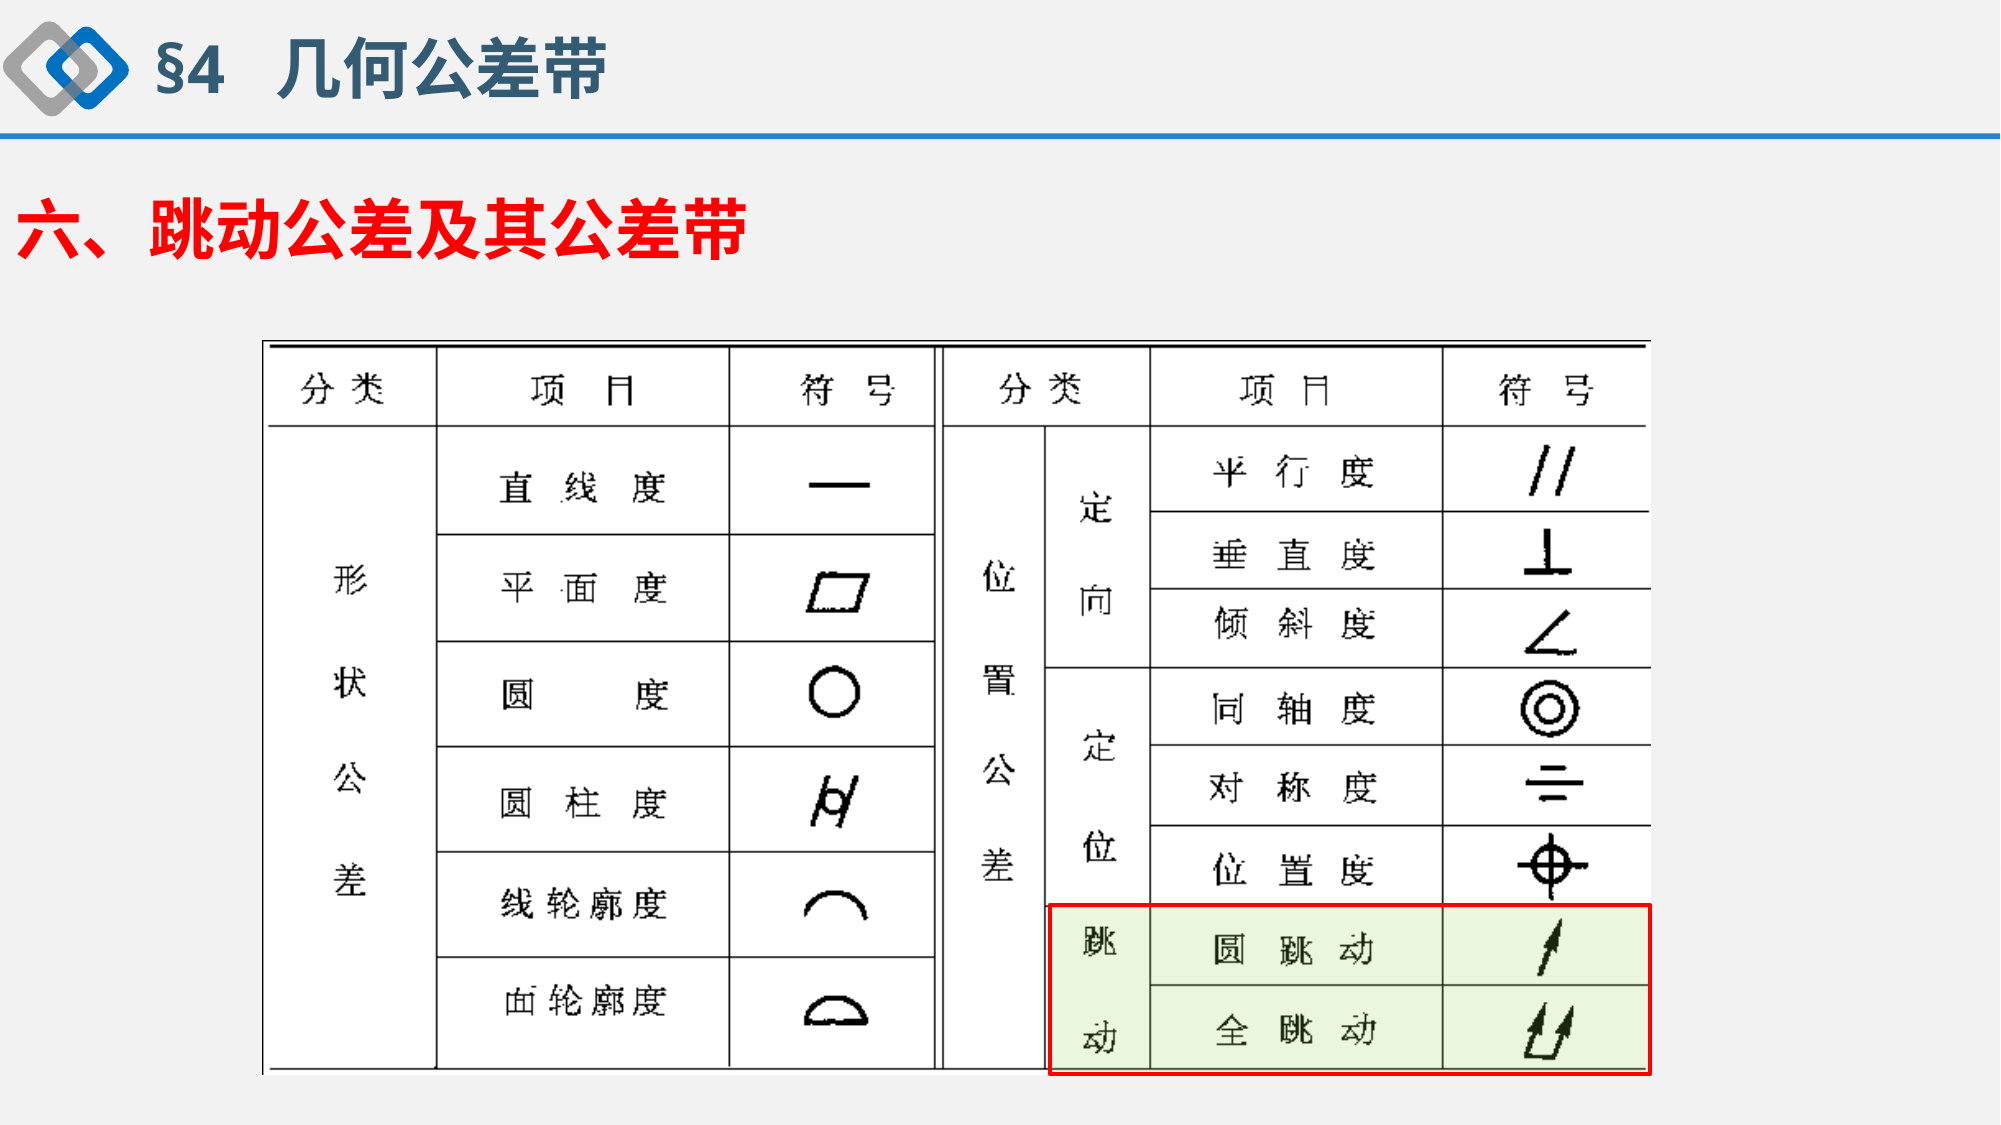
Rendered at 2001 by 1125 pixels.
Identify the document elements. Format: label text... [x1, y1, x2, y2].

picture [262, 340, 1651, 1075]
title 六、跳动公差及其公差带 [0, 162, 1275, 293]
text_box §4 几何公差带 [139, 18, 1510, 115]
